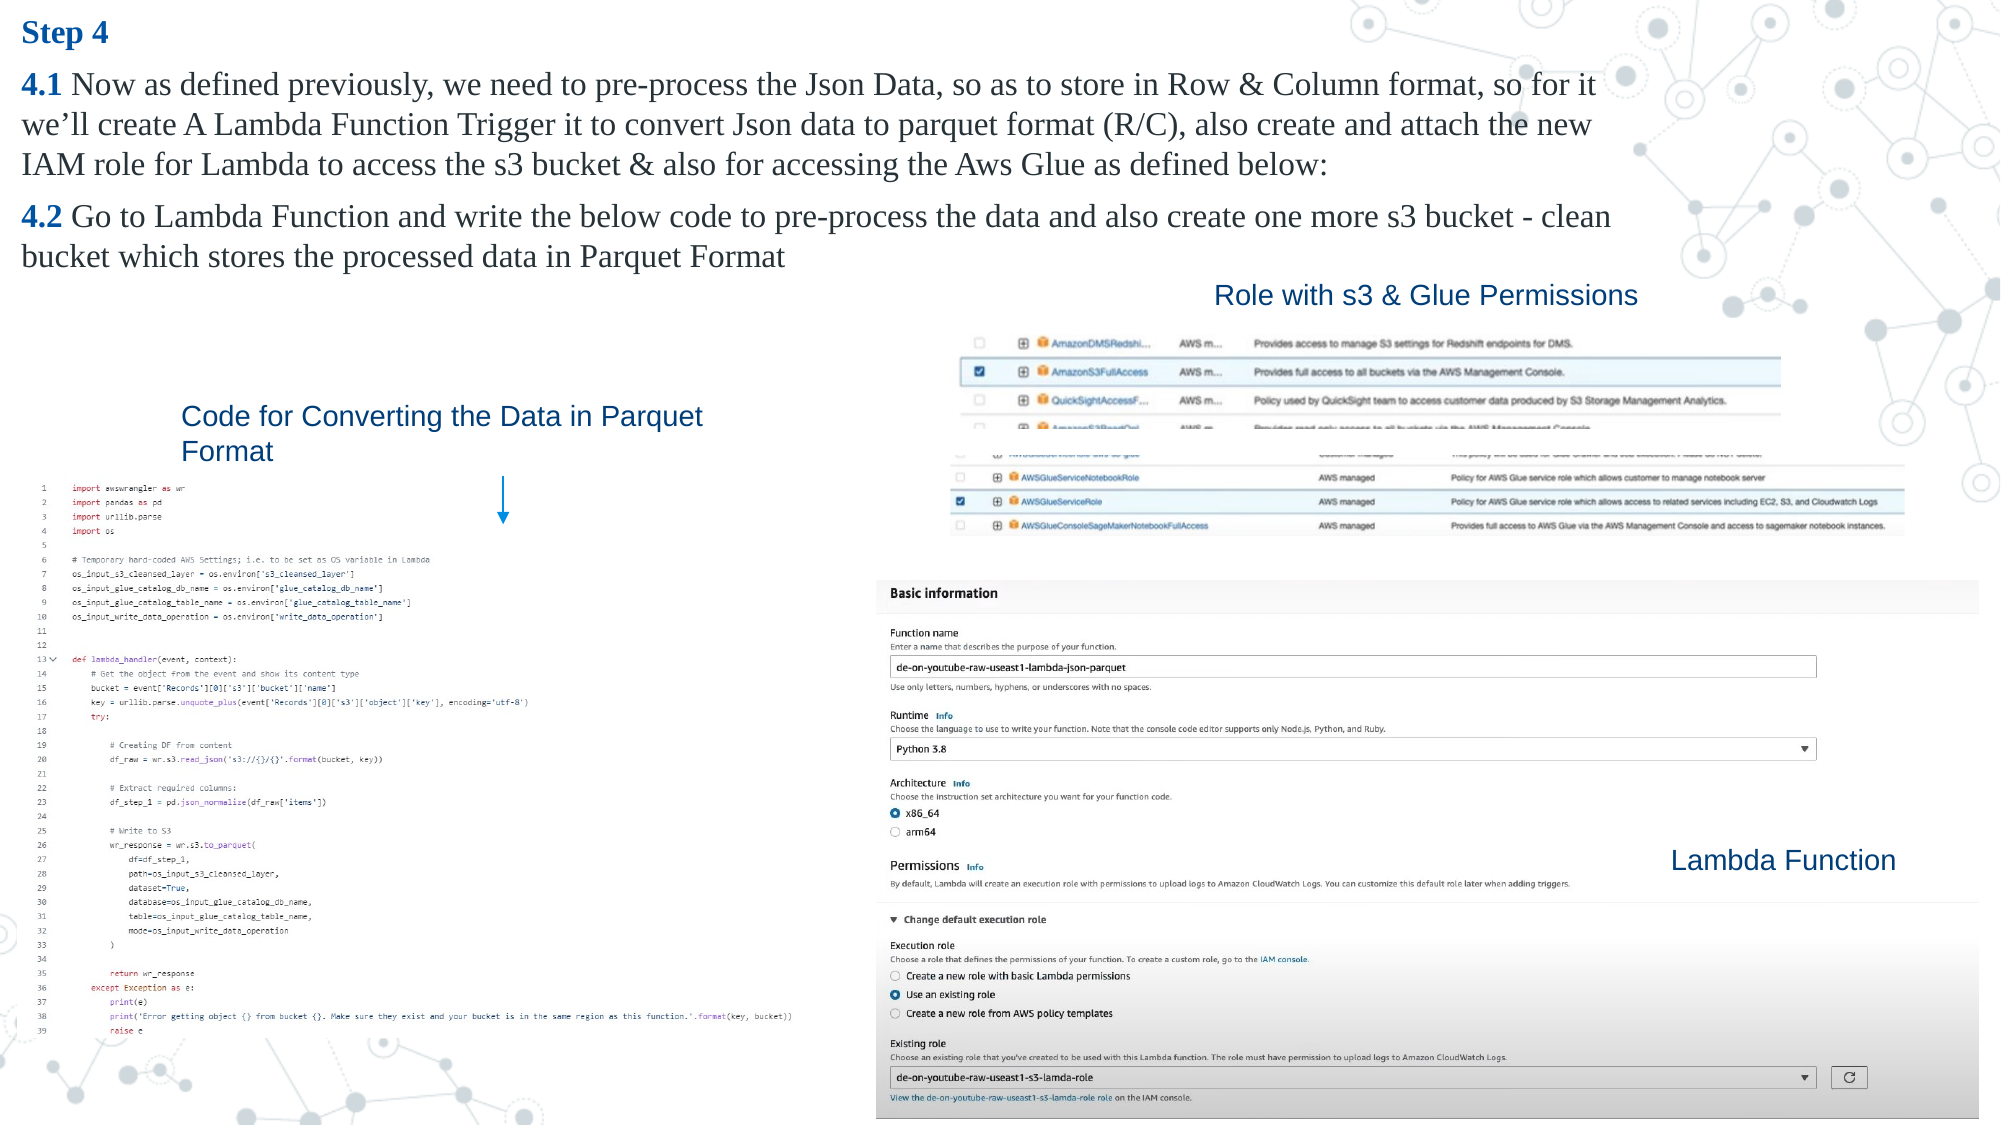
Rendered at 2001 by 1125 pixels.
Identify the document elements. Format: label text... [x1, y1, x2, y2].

picture [0, 0, 2001, 1125]
list Step 4 4.1 Now as defined previously, we need to pre-process the Json Data, so as to store in Row & Column format, so for it we’ll create A Lambda Function Trigger it to convert Json data to parquet format (R/C), also create and attach the new IAM role for Lambda to access the s3 bucket & also for accessing the Aws Glue as defined below: 4.2 Go to Lambda Function and write the below code to pre-process the data and also create one more s3 bucket - clean bucket which stores the processed data in Parquet Format [0, 0, 1657, 777]
text_box Role with s3 & Glue Permissions [1199, 268, 1704, 319]
text_box Code for Converting the Data in Parquet Format [166, 389, 727, 474]
